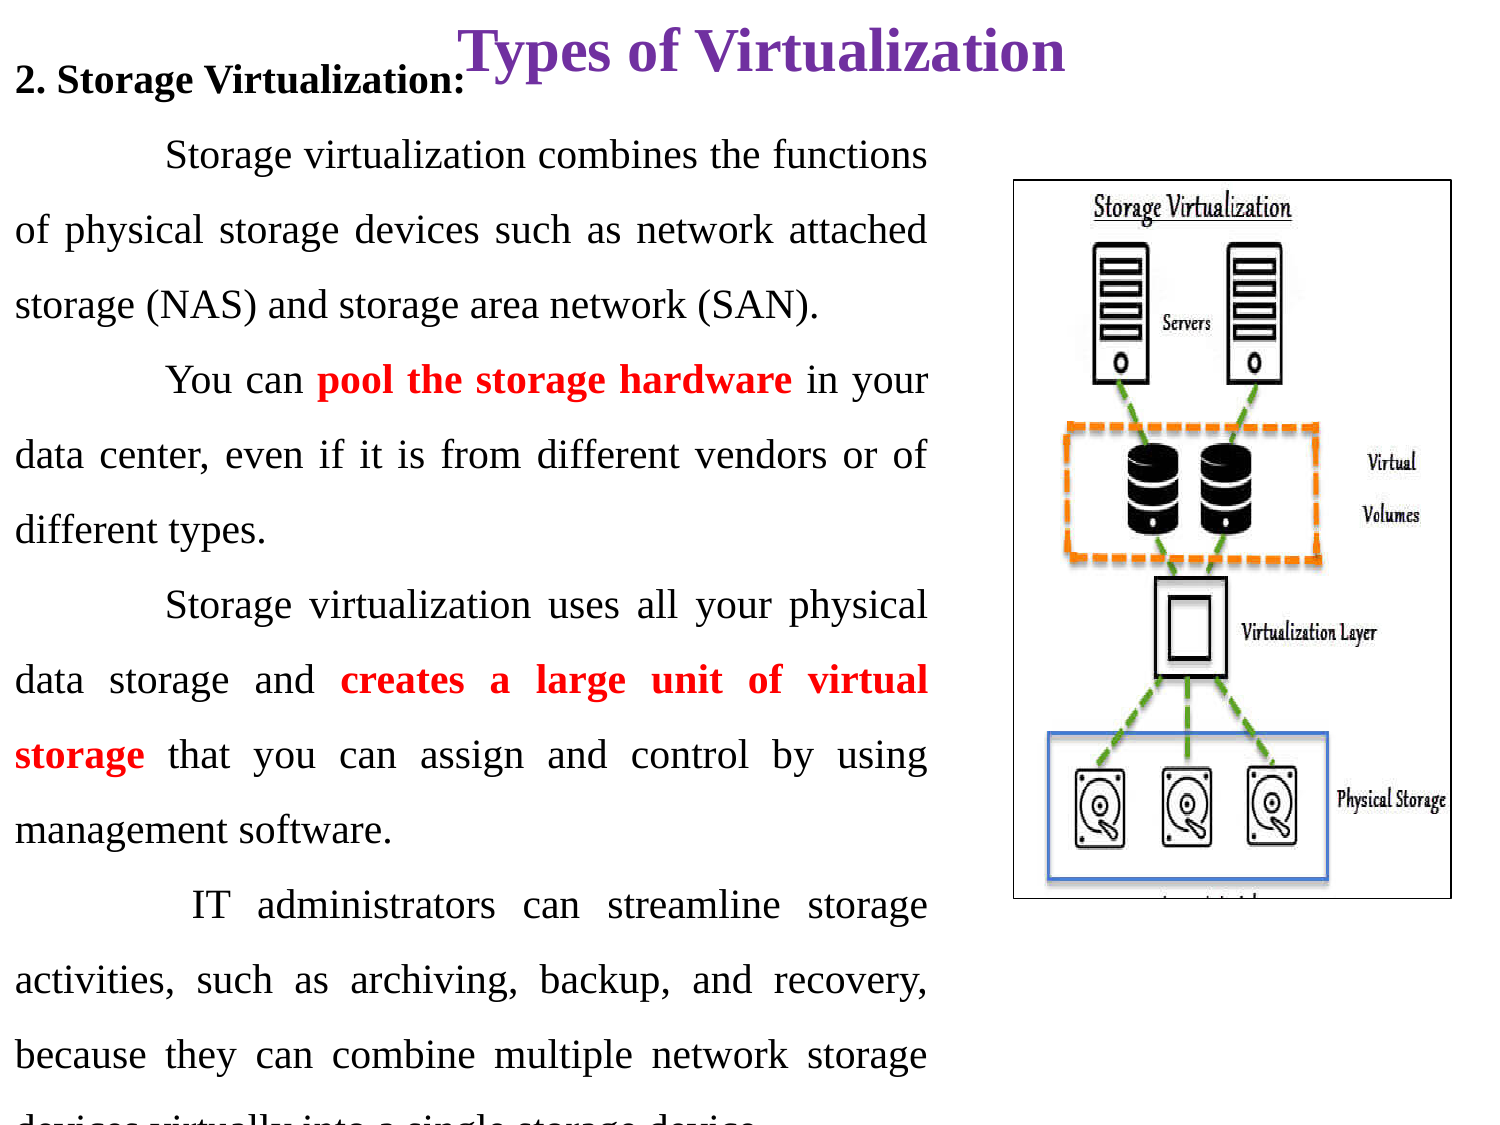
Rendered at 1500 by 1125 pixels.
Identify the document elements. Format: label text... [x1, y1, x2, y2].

text_box 2. Storage Virtualization: Storage virtualization combines the functions of physical storage devices such as network attached storage (NAS) and storage area network (SAN). You can pool the storage hardware in your data center, even if it is from different vendors or of different types. Storage virtualization uses all your physical data storage and creates a large unit of virtual storage that you can assign and control by using management software. IT administrators can streamline storage activities, such as archiving, backup, and recovery, because they can combine multiple network storage devices virtually into a single storage device. [0, 19, 944, 1125]
text_box Types of Virtualization [145, 1, 1363, 92]
picture [1013, 180, 1451, 898]
